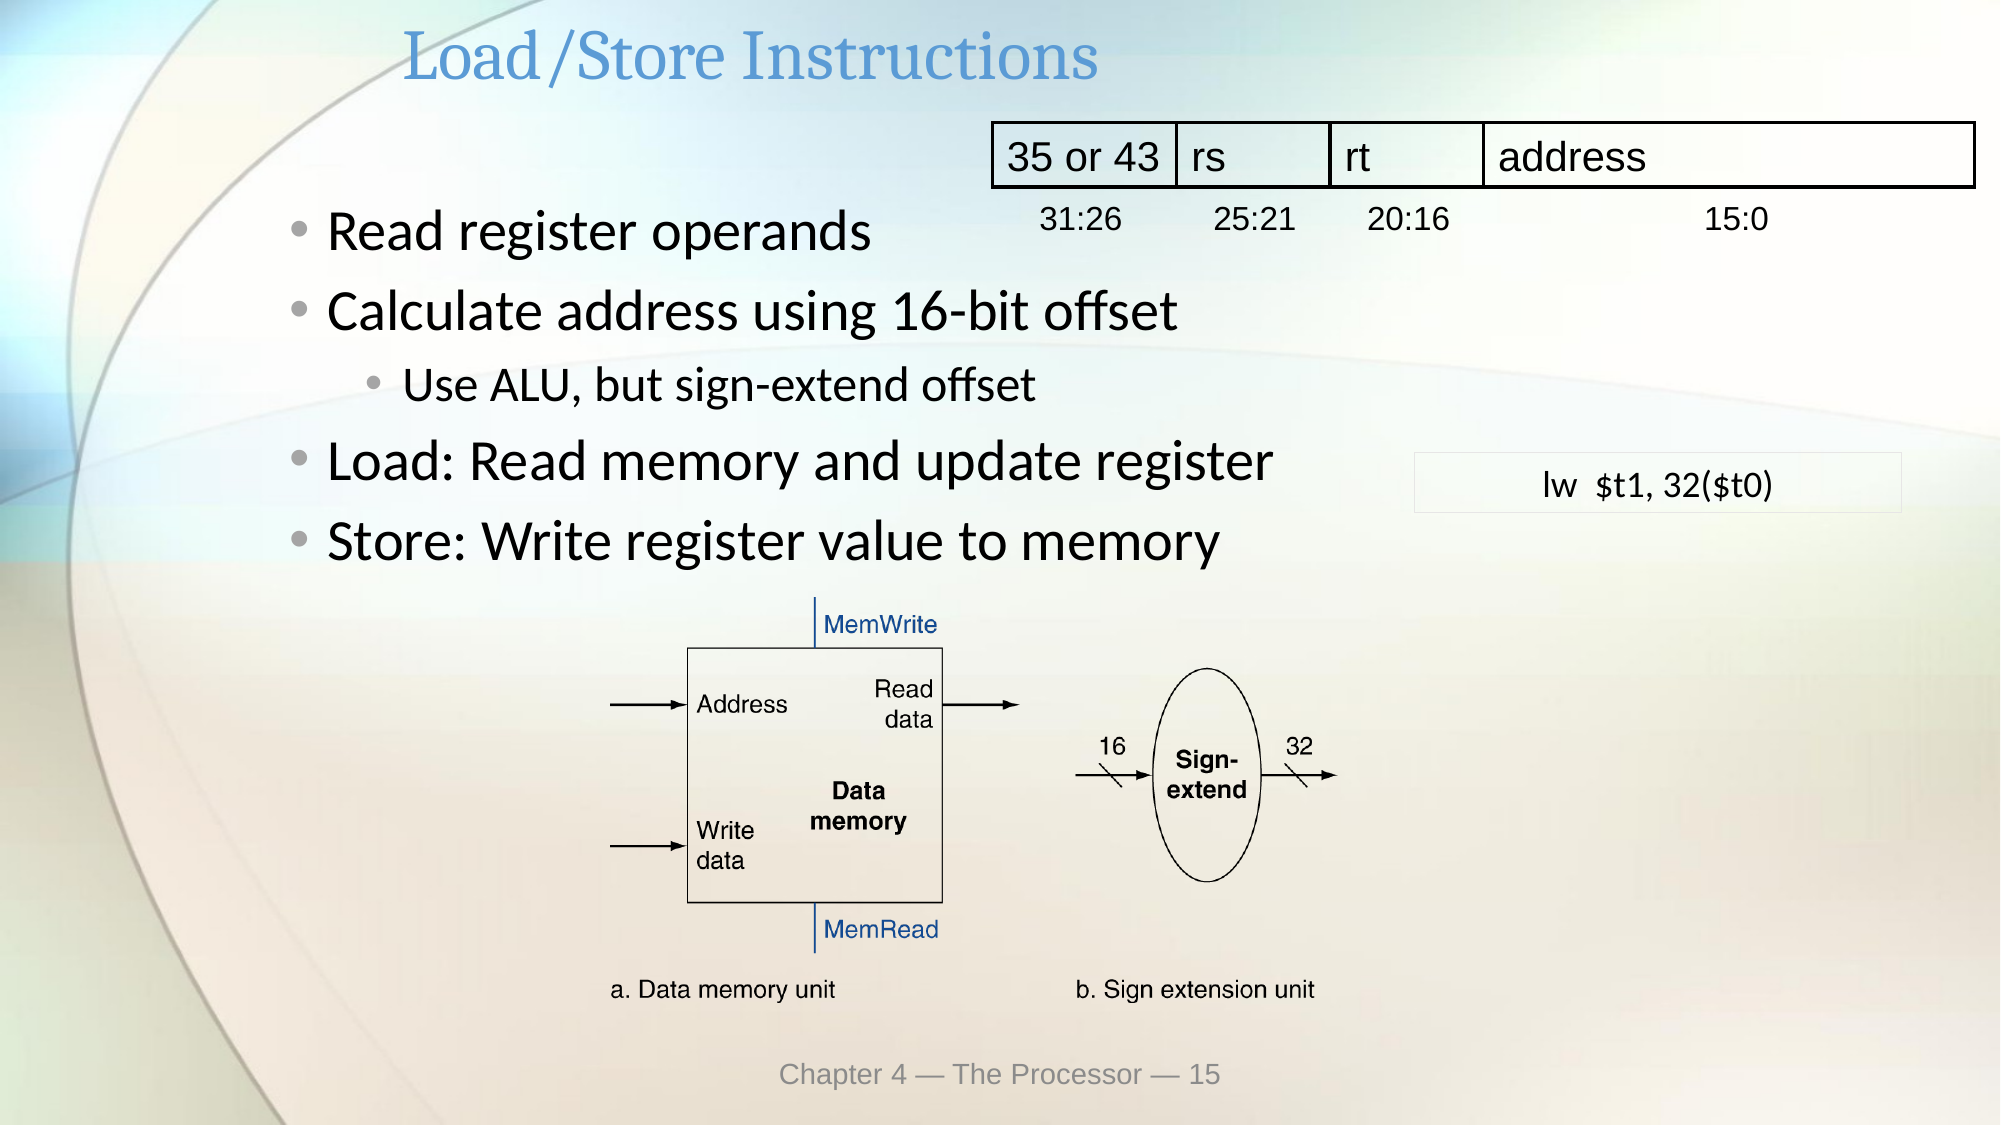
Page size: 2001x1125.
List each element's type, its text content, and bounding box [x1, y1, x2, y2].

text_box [991, 121, 1976, 243]
footer Chapter 4 — The Processor — 15 [762, 1042, 1238, 1103]
list Read register operands Calculate address using 16-bit offset Use ALU, but sign-extend offset Load: Read memory and update register Store: Write register value to memory [274, 192, 1621, 621]
text_box lw $t1, 32($t0) [1414, 452, 1902, 513]
picture [0, 0, 2001, 1125]
title Load/Store Instructions [387, 0, 1869, 102]
